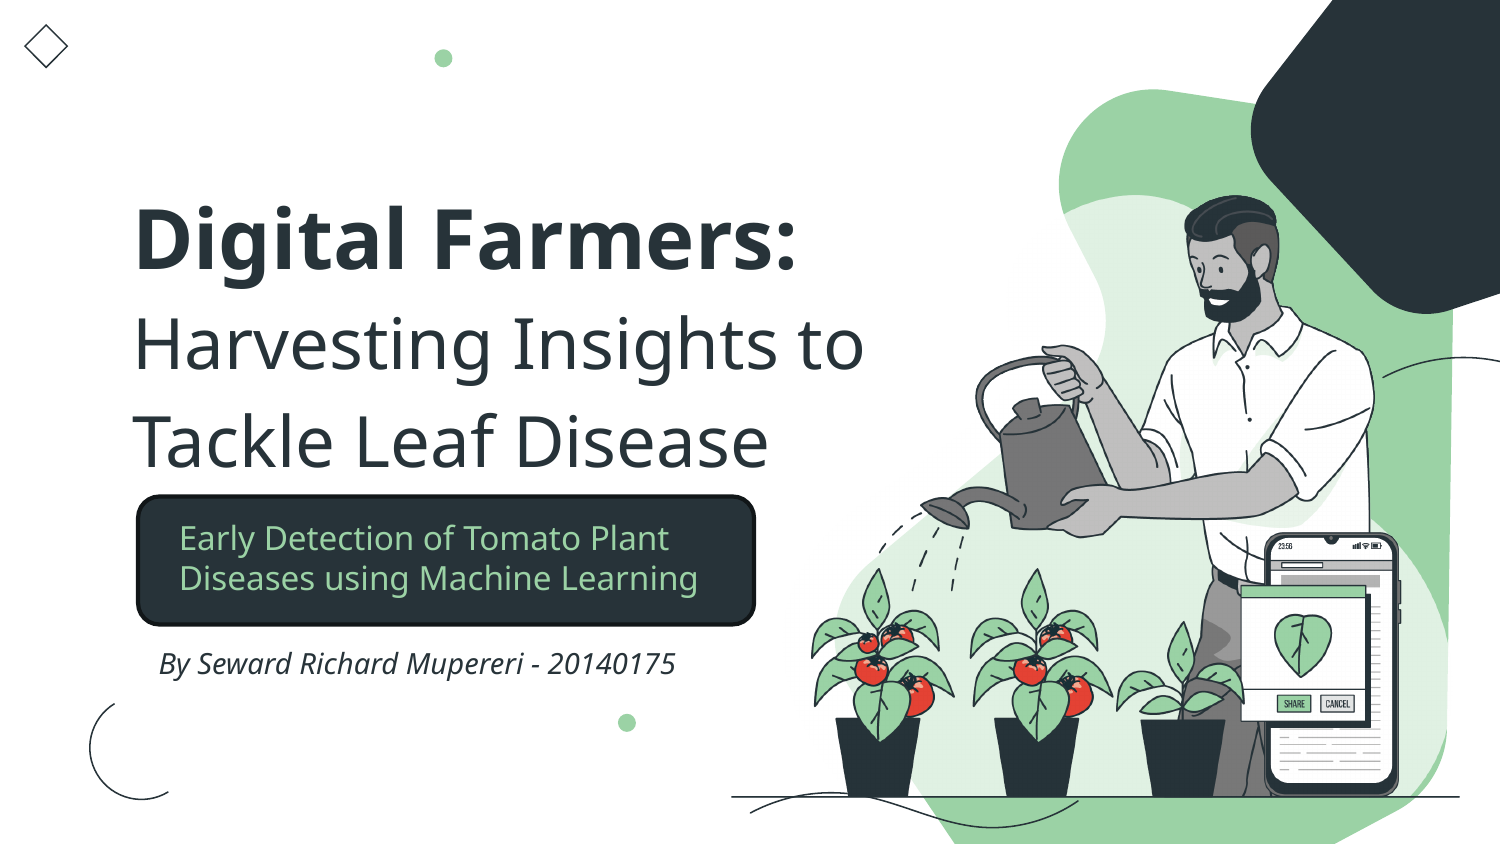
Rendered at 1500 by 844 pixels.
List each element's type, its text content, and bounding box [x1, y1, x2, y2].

subtitle Early Detection of Tomato Plant Diseases using Machine Learning [163, 502, 725, 621]
text_box By Seward Richard Mupereri - 20140175 [143, 630, 725, 749]
text_box [135, 494, 725, 627]
picture [731, 157, 1500, 798]
title Digital Farmers: Harvesting Insights to Tackle Leaf Disease [116, 117, 931, 497]
